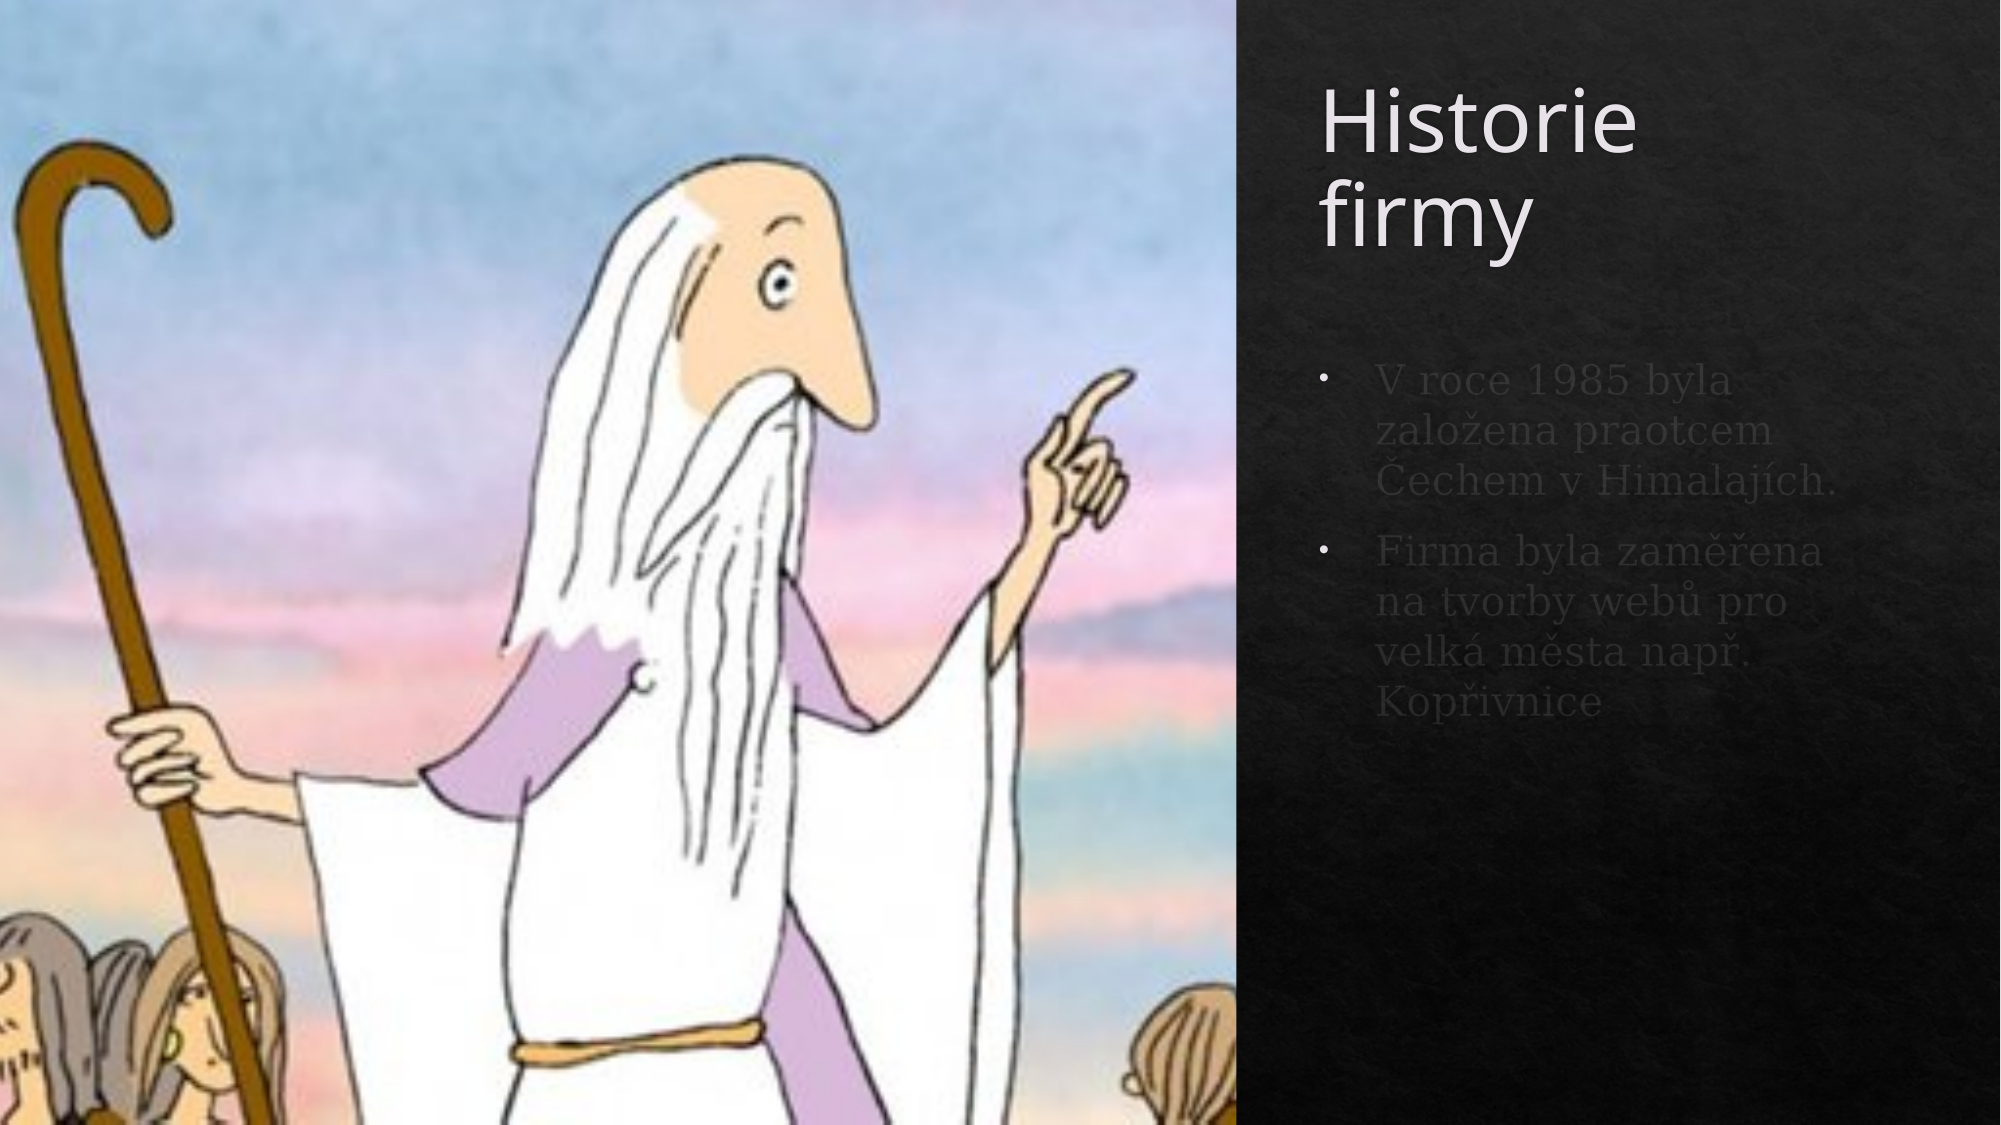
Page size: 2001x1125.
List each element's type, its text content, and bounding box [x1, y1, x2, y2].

subtitle V roce 1985 byla založena praotcem Čechem v Himalajích. Firma byla zaměřena na tvorby webů pro velká města např. Kopřivnice [1303, 345, 1859, 793]
picture [0, 0, 1237, 1125]
title Historie firmy [1303, 0, 1859, 274]
text_box [1244, 0, 2000, 1125]
